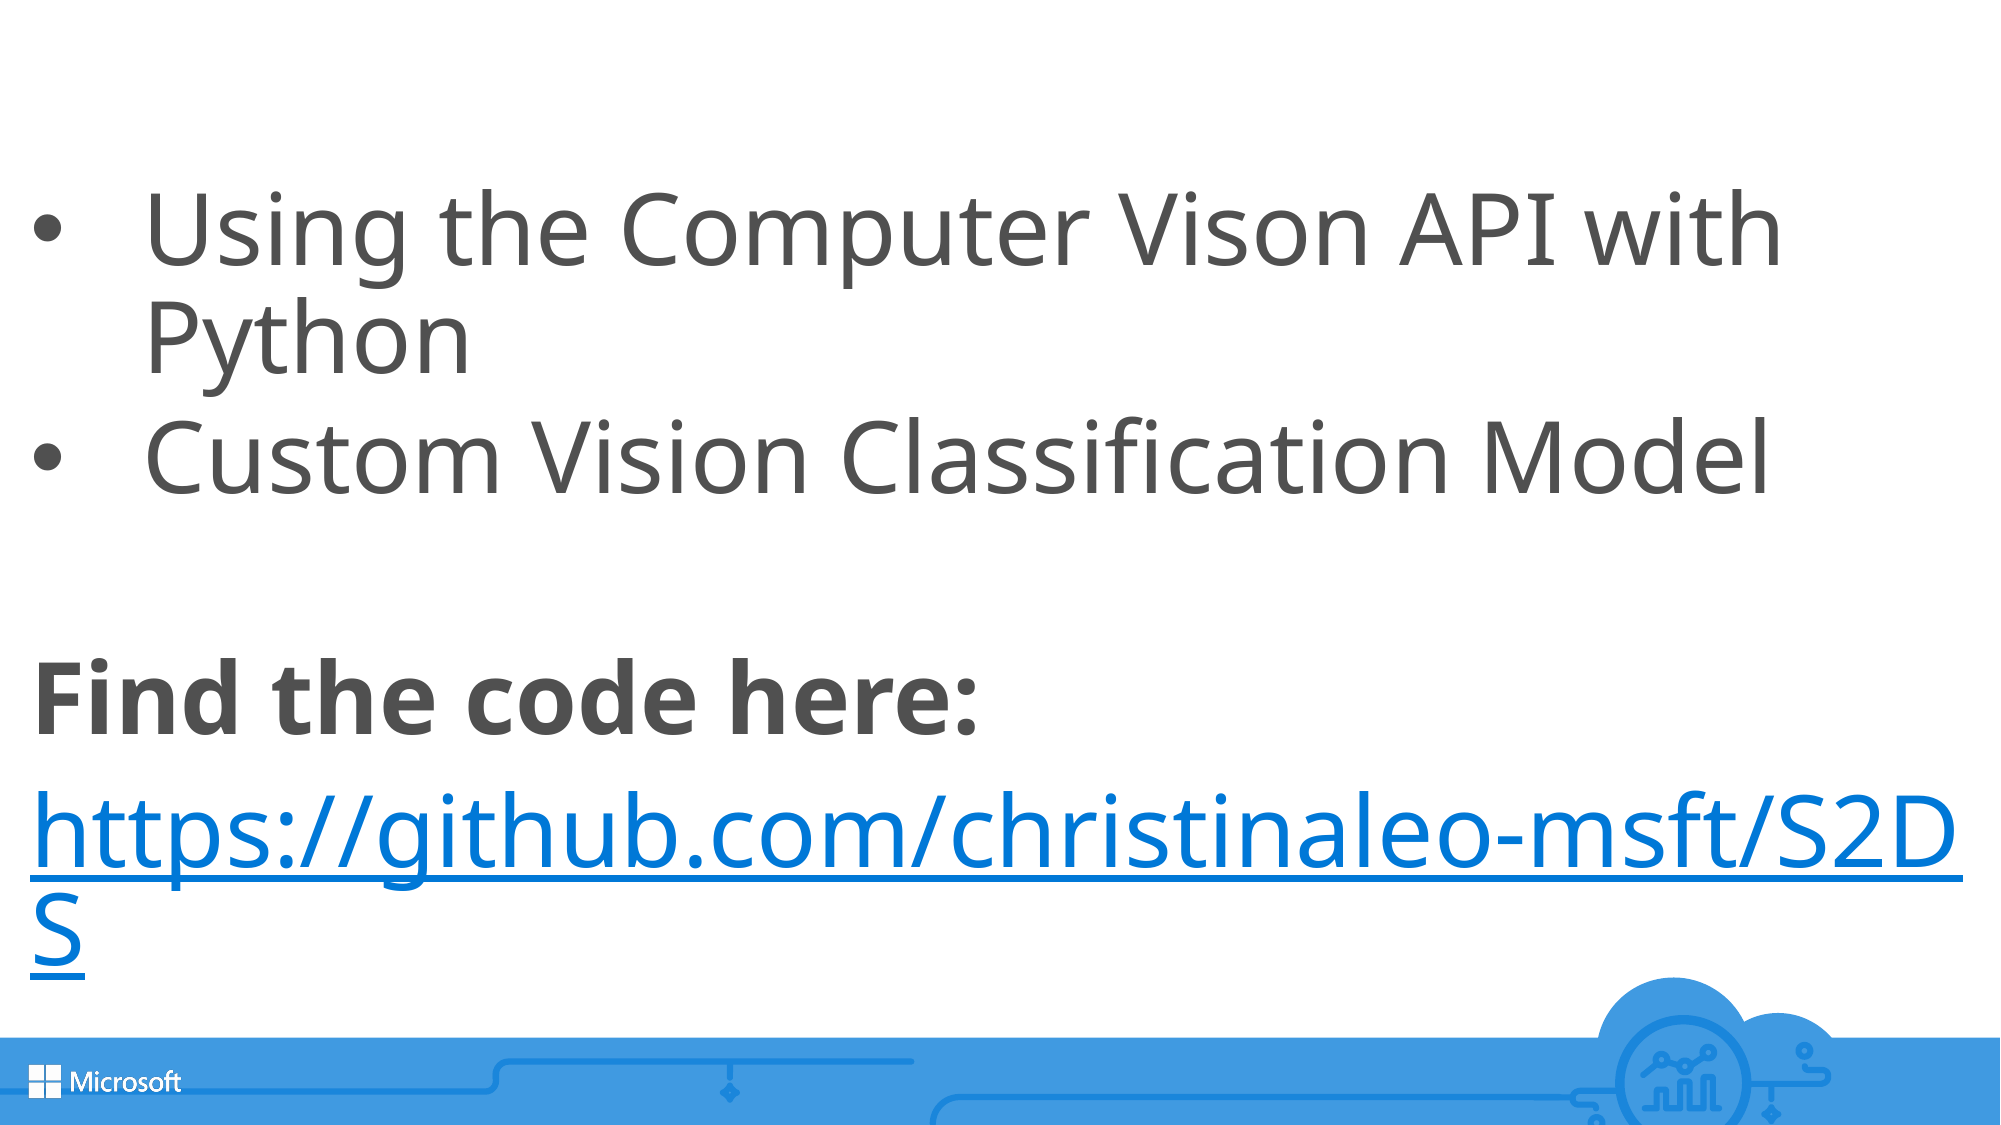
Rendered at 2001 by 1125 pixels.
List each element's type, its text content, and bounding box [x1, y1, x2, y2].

text_box Using the Computer Vison API with Python Custom Vision Classification Model Find the code here: https://github.com/christinaleo-msft/S2DS [0, 155, 2000, 1036]
